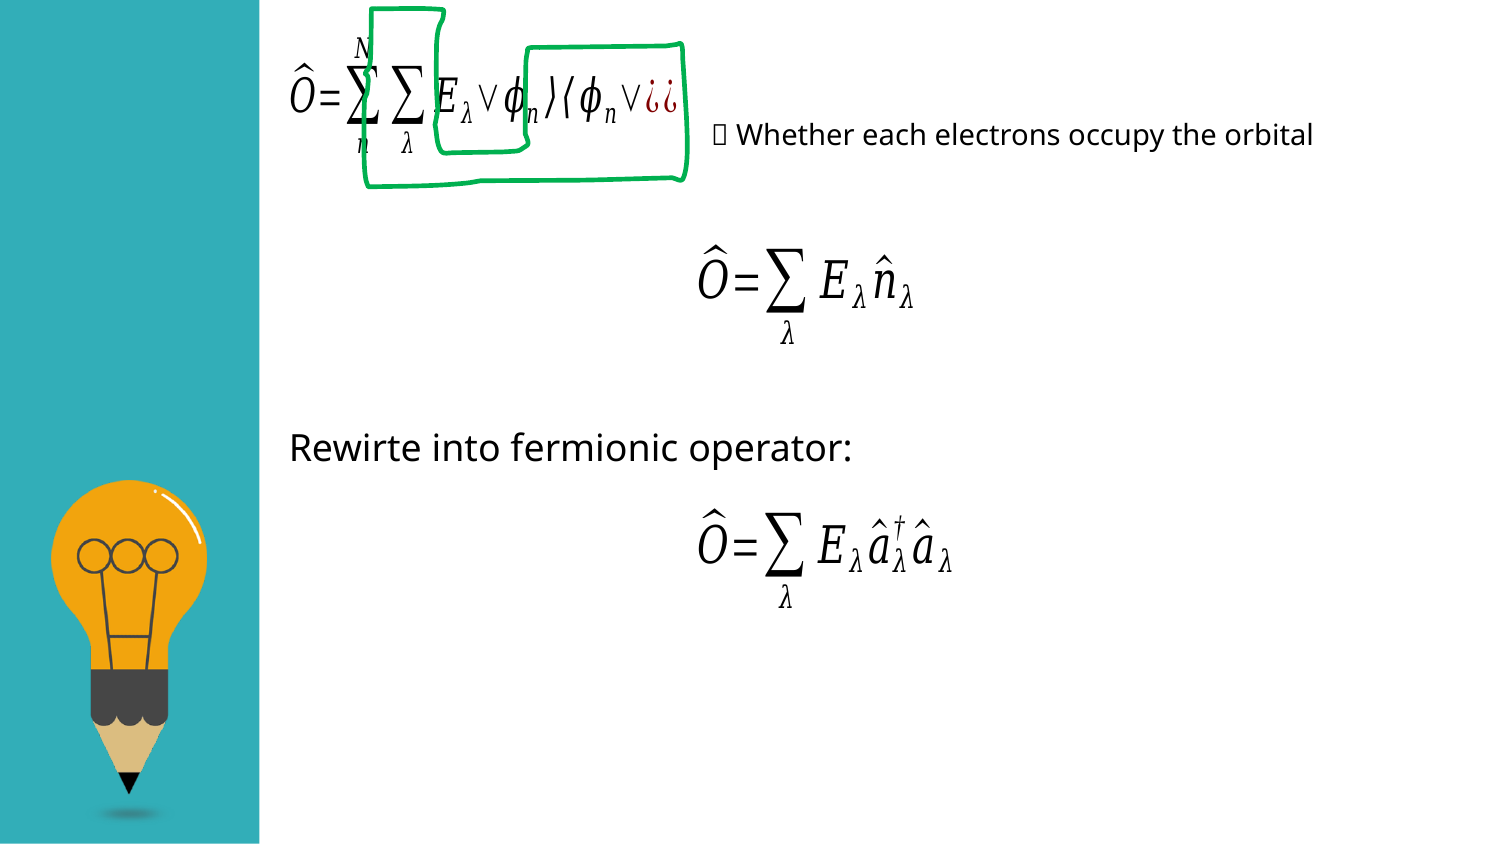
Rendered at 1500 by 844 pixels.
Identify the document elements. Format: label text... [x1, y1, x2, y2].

text_box Rewirte into fermionic operator: [273, 416, 1101, 477]
picture [51, 480, 207, 826]
text_box [363, 8, 688, 187]
